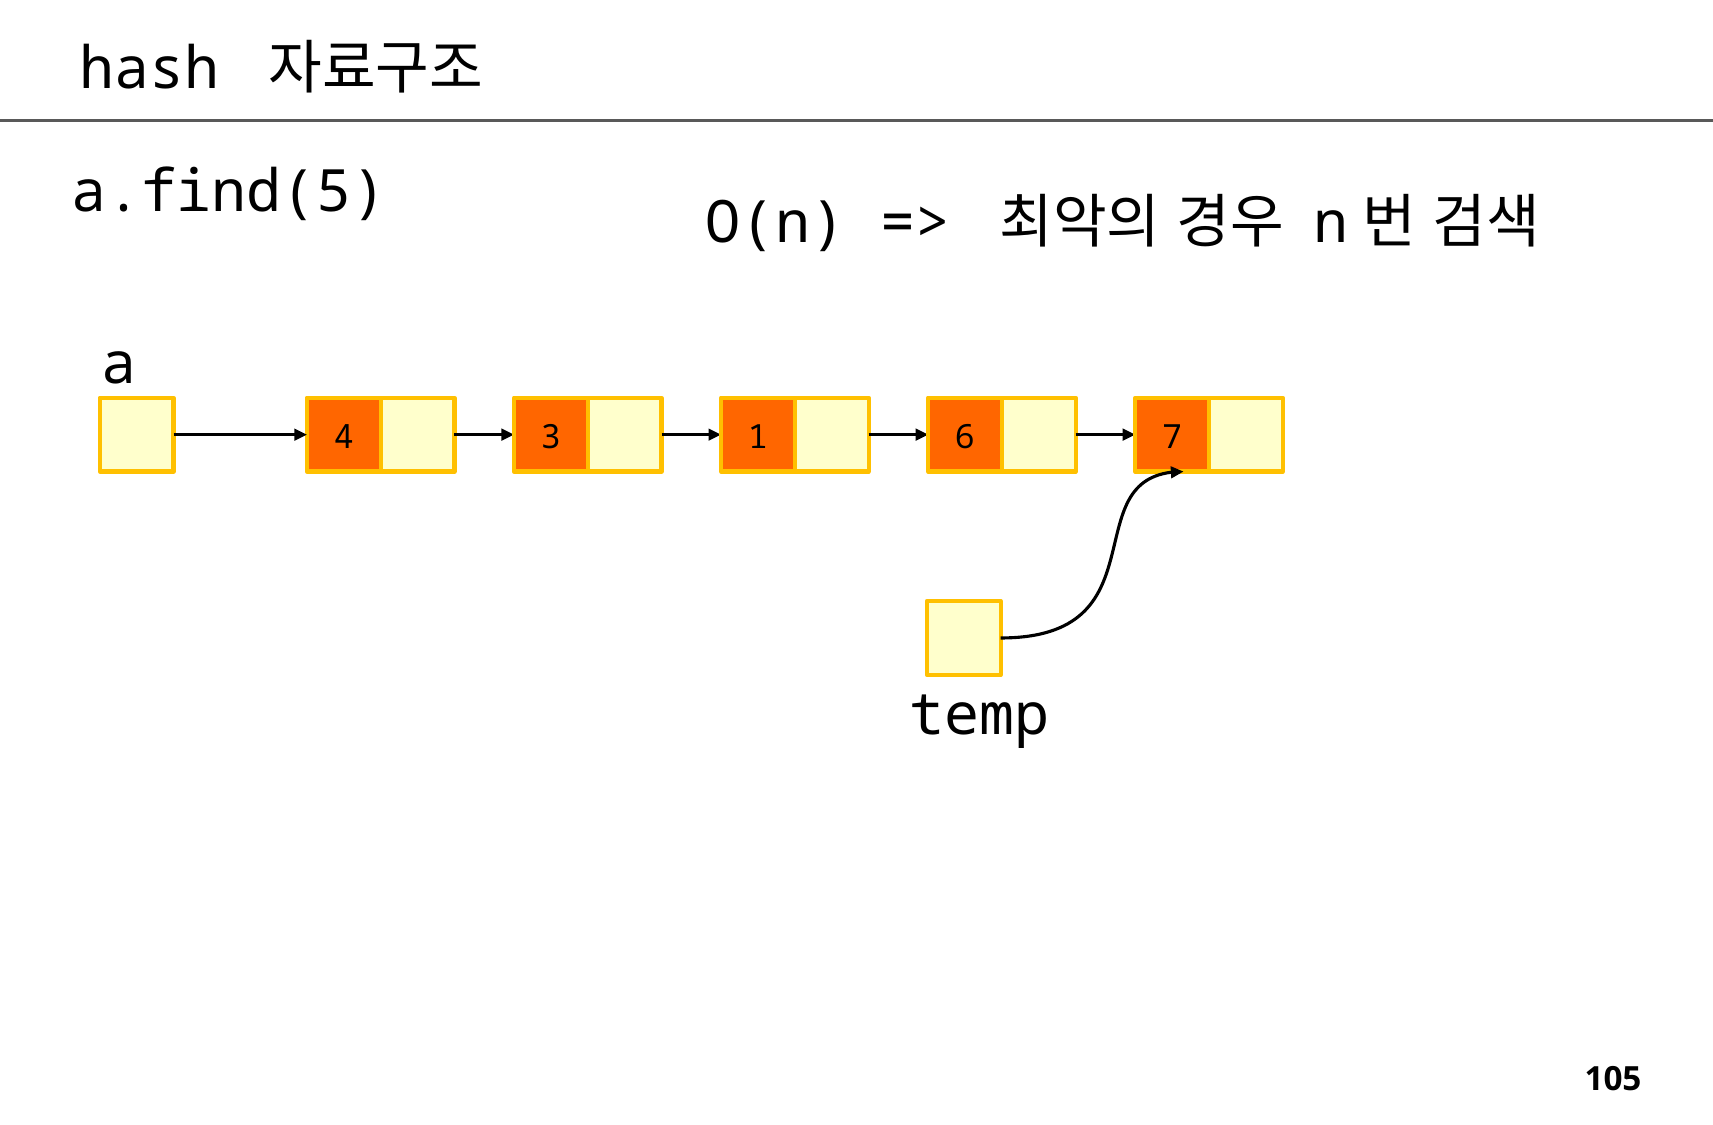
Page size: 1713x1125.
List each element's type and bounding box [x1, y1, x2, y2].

text_box [64, 22, 498, 108]
text_box [86, 318, 1285, 754]
text_box [56, 145, 402, 231]
text_box [691, 176, 1555, 262]
